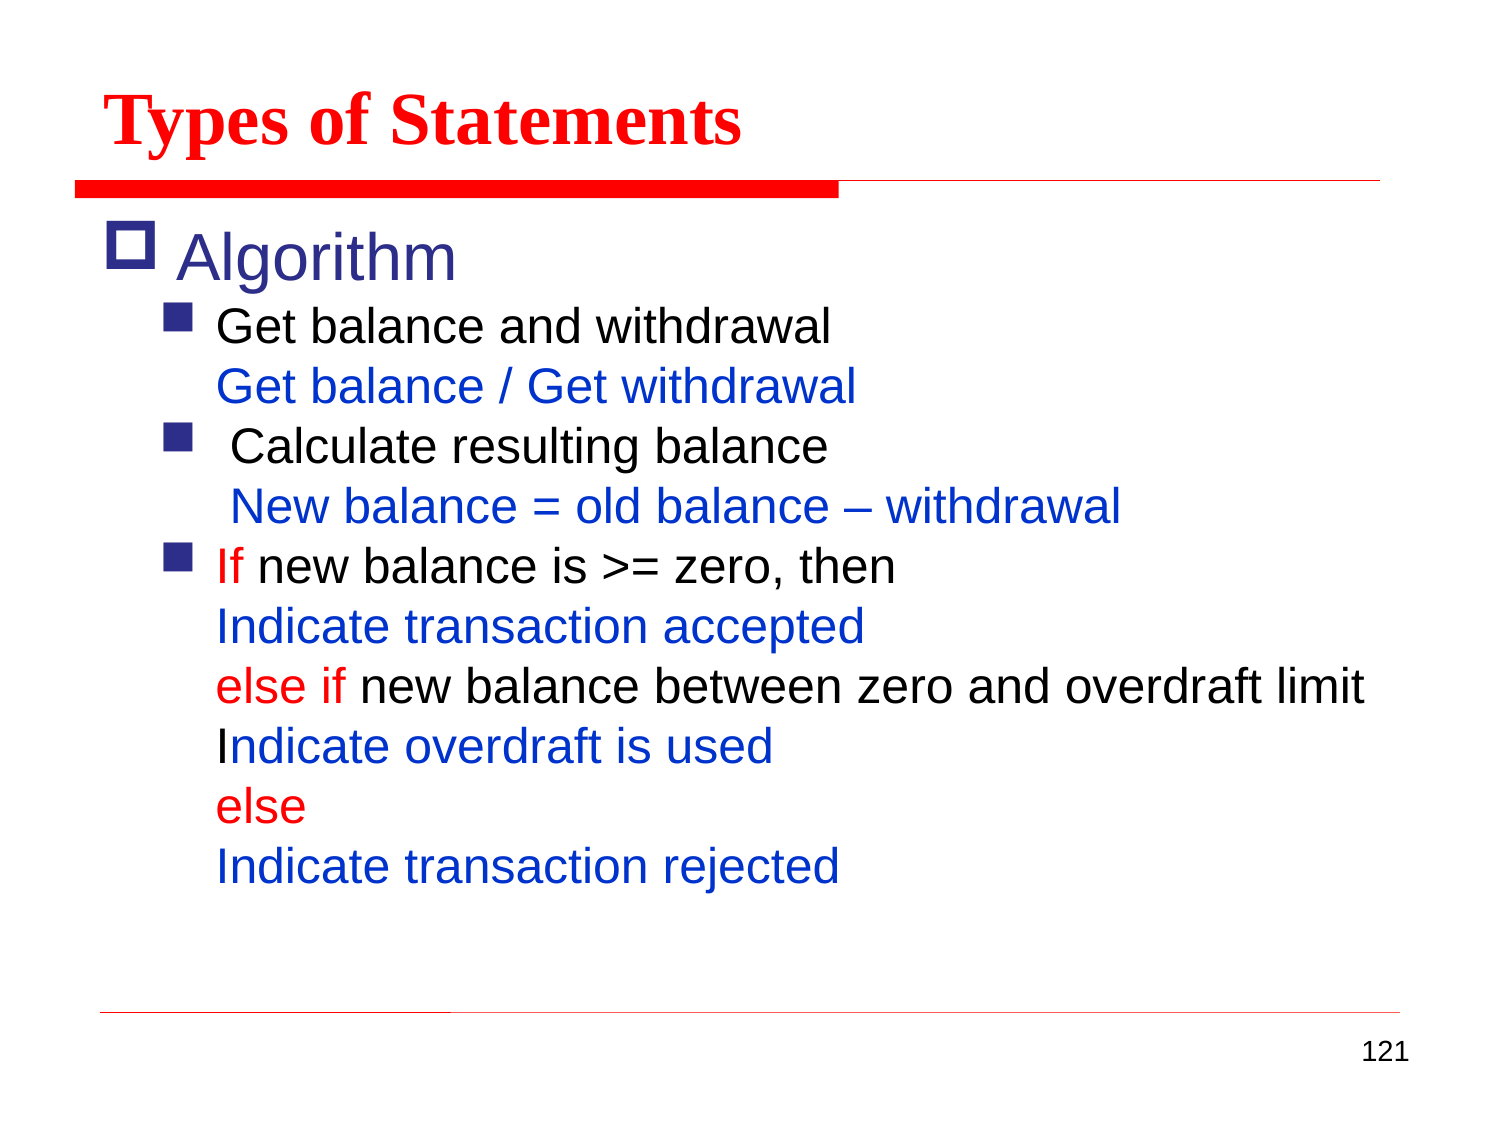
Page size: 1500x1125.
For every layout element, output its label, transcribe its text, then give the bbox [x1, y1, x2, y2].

text_box Algorithm [101, 243, 458, 294]
text_box Types of Statements [103, 89, 744, 161]
slide_number 121 [1074, 1024, 1426, 1103]
text_box Get balance and withdrawal Get balance / Get withdrawal Calculate resulting balance New balance = old balance – withdrawal If new balance is >= zero, then Indicate transaction accepted else if new balance between zero and overdraft limit Indicate overdraft is used else Indicate transaction rejected [159, 293, 1424, 894]
